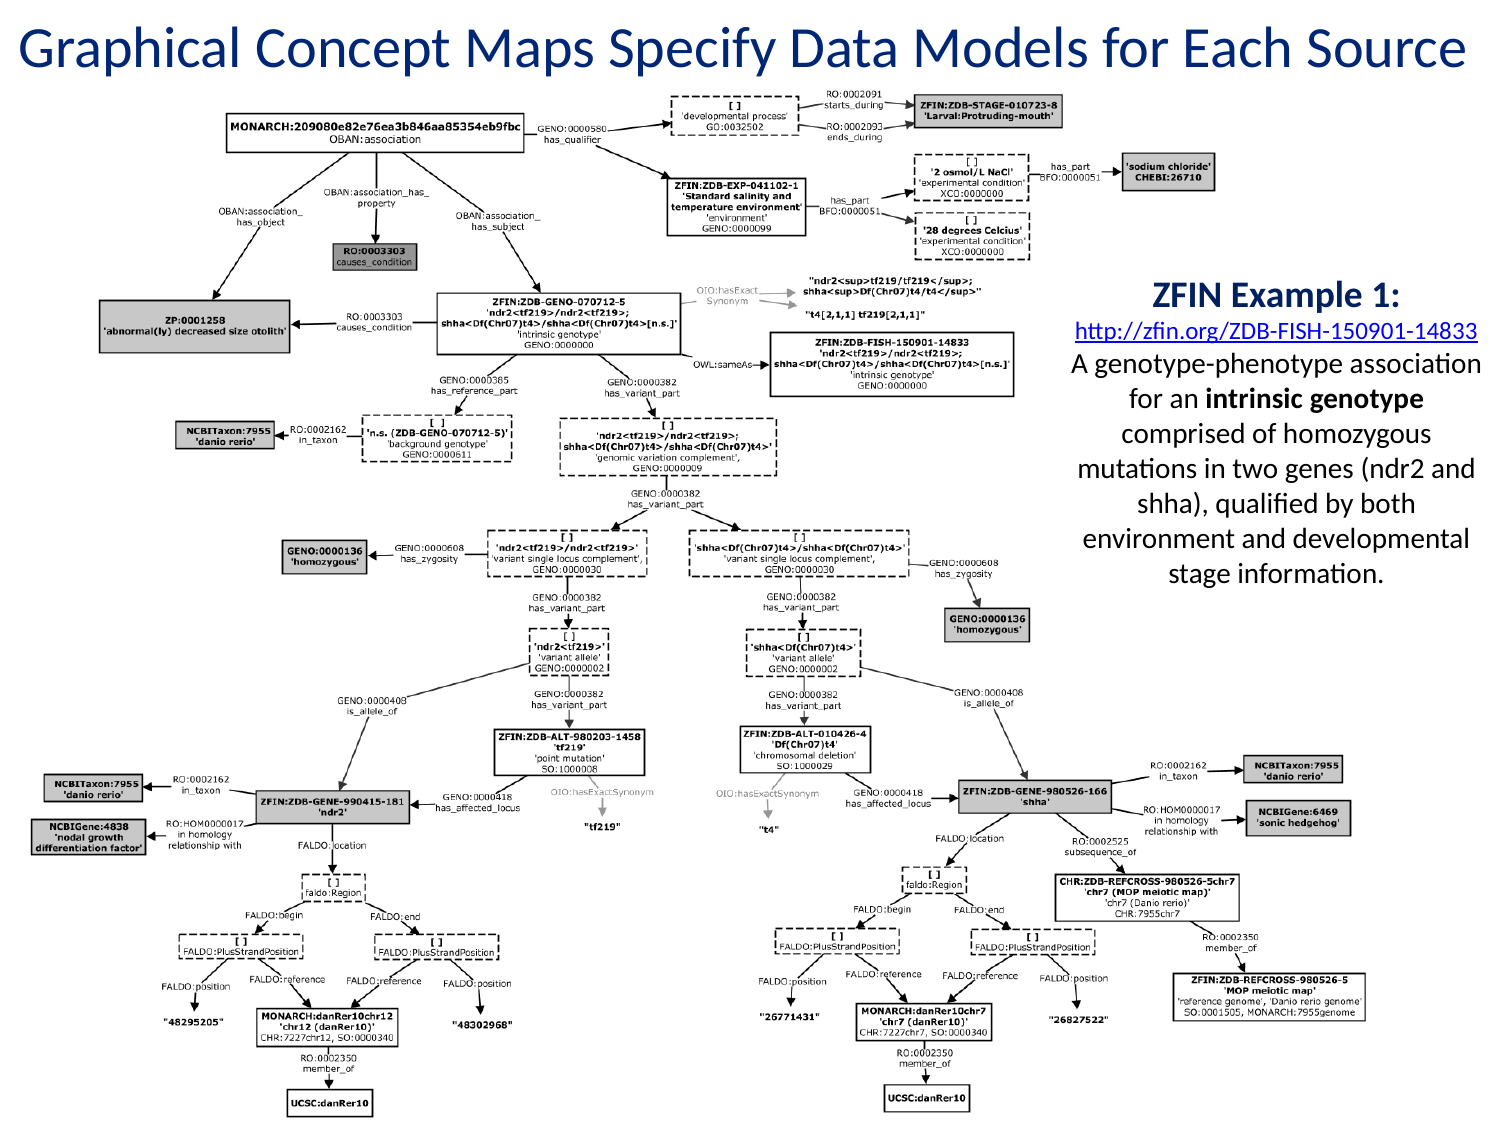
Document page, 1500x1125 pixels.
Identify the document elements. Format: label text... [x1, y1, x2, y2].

text_box ZFIN Example 1: http://zfin.org/ZDB-FISH-150901-14833 A genotype-phenotype association for an intrinsic genotype comprised of homozygous mutations in two genes (ndr2 and shha), qualified by both environment and developmental stage information. [1380, 262, 1500, 597]
picture [26, 81, 1376, 1125]
text_box Graphical Concept Maps Specify Data Models for Each Source [0, 6, 1500, 82]
